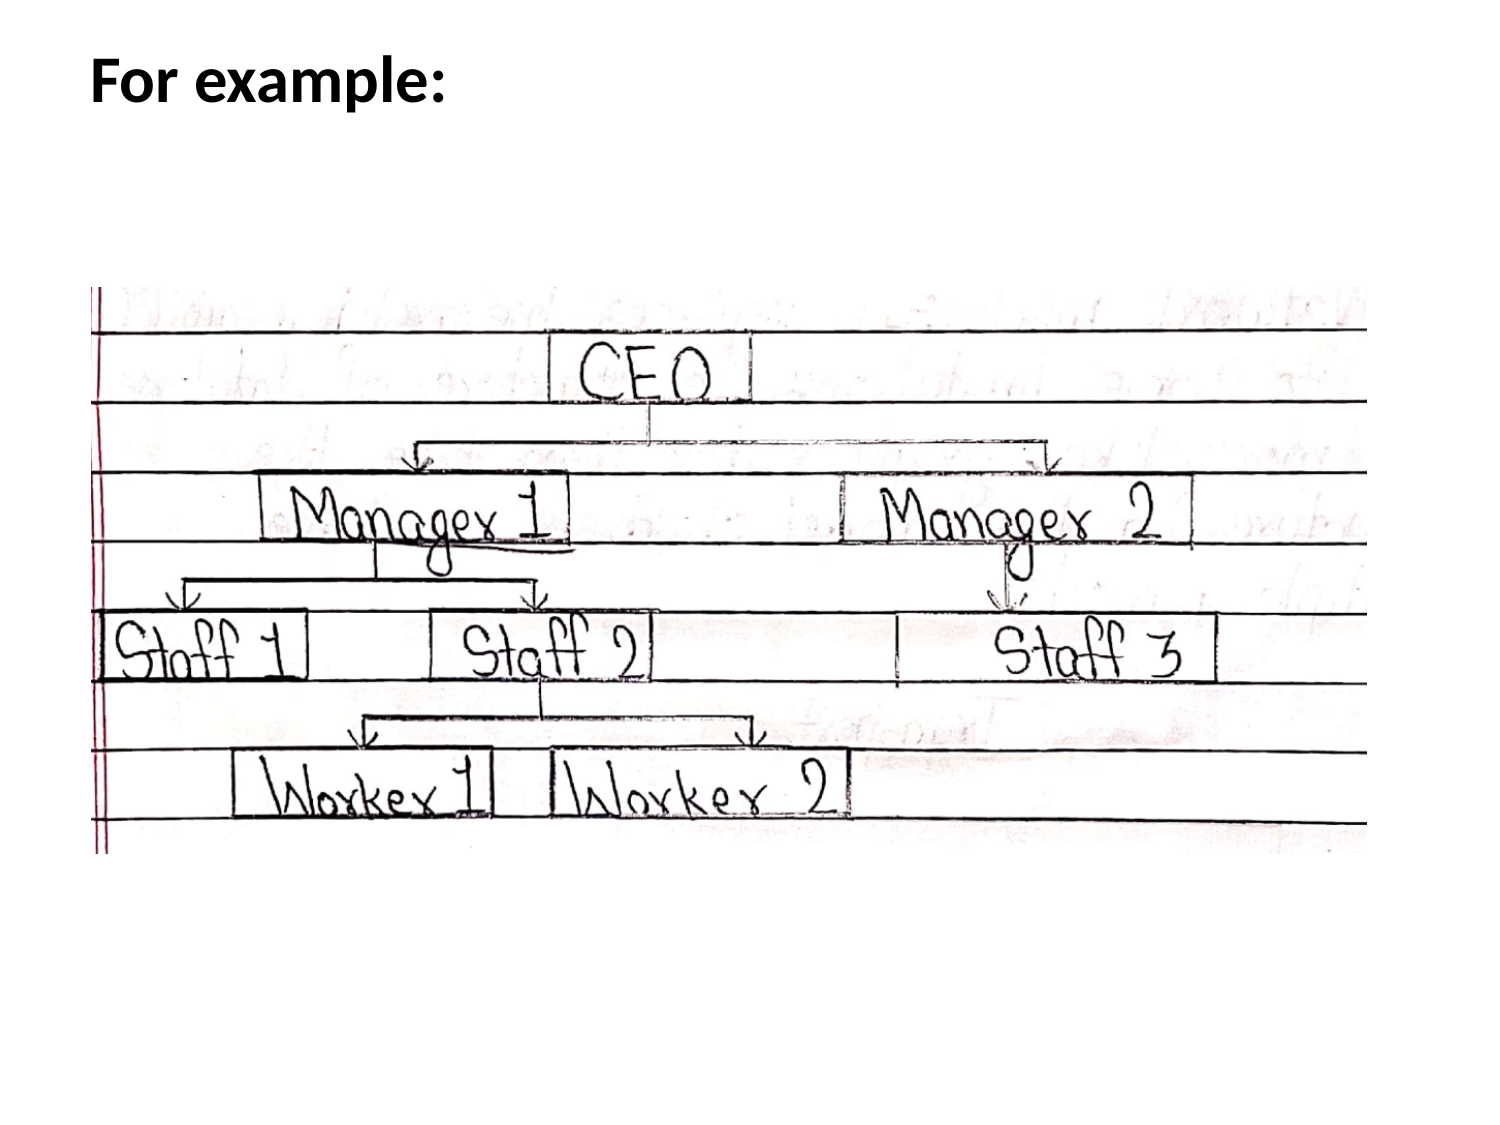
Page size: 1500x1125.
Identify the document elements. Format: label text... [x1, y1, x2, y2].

list For example: [75, 28, 1425, 1097]
picture [91, 287, 1367, 854]
